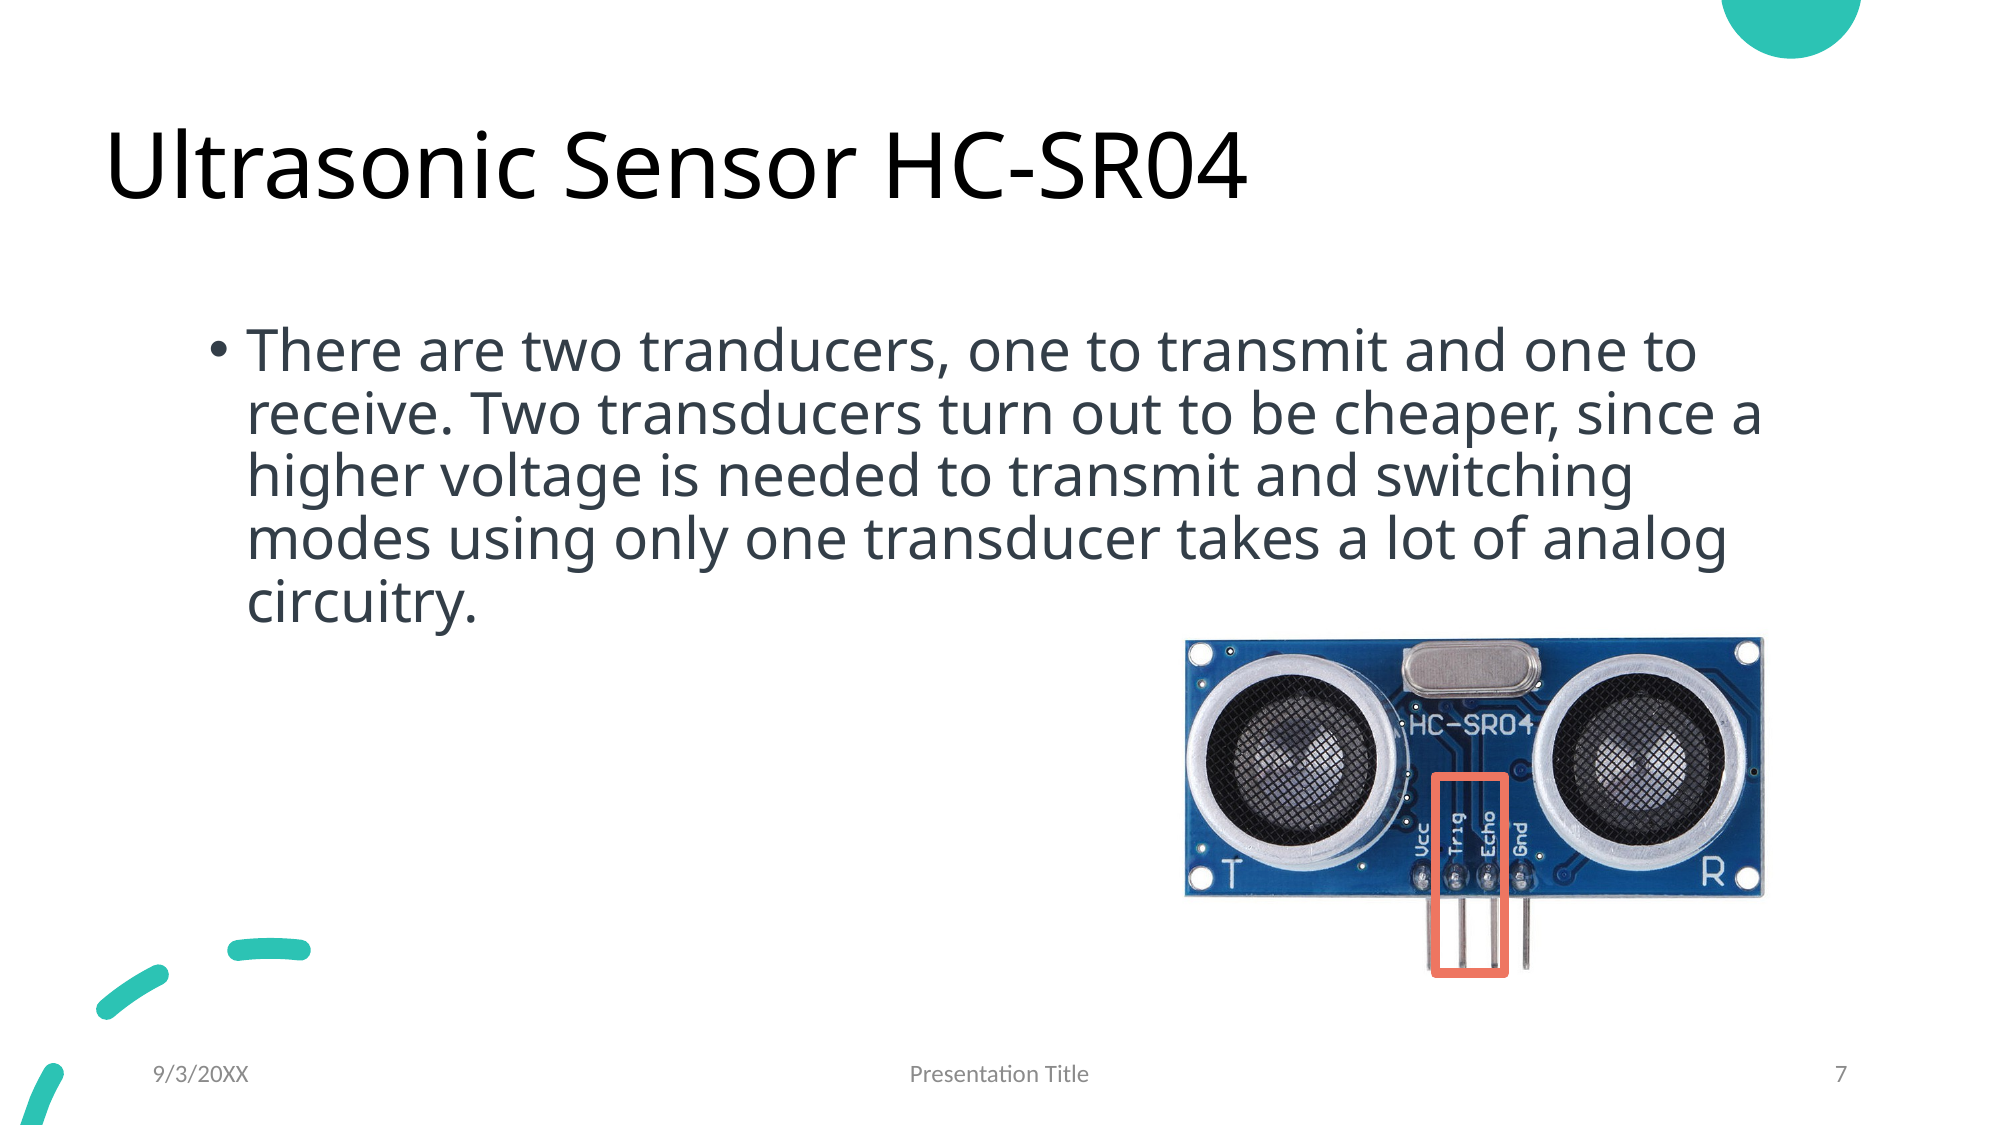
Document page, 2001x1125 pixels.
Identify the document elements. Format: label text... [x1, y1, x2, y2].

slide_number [137, 1042, 588, 1103]
picture [1150, 589, 1812, 1017]
list There are two tranducers, one to transmit and one to receive. Two transducers turn out to be cheaper, since a higher voltage is needed to transmit and switching modes using only one transducer takes a lot of analog circuitry. [193, 313, 1806, 947]
footer Presentation Title [662, 1042, 1338, 1103]
slide_number 7 [1412, 1042, 1863, 1103]
title Ultrasonic Sensor HC-SR04 [88, 59, 1814, 278]
